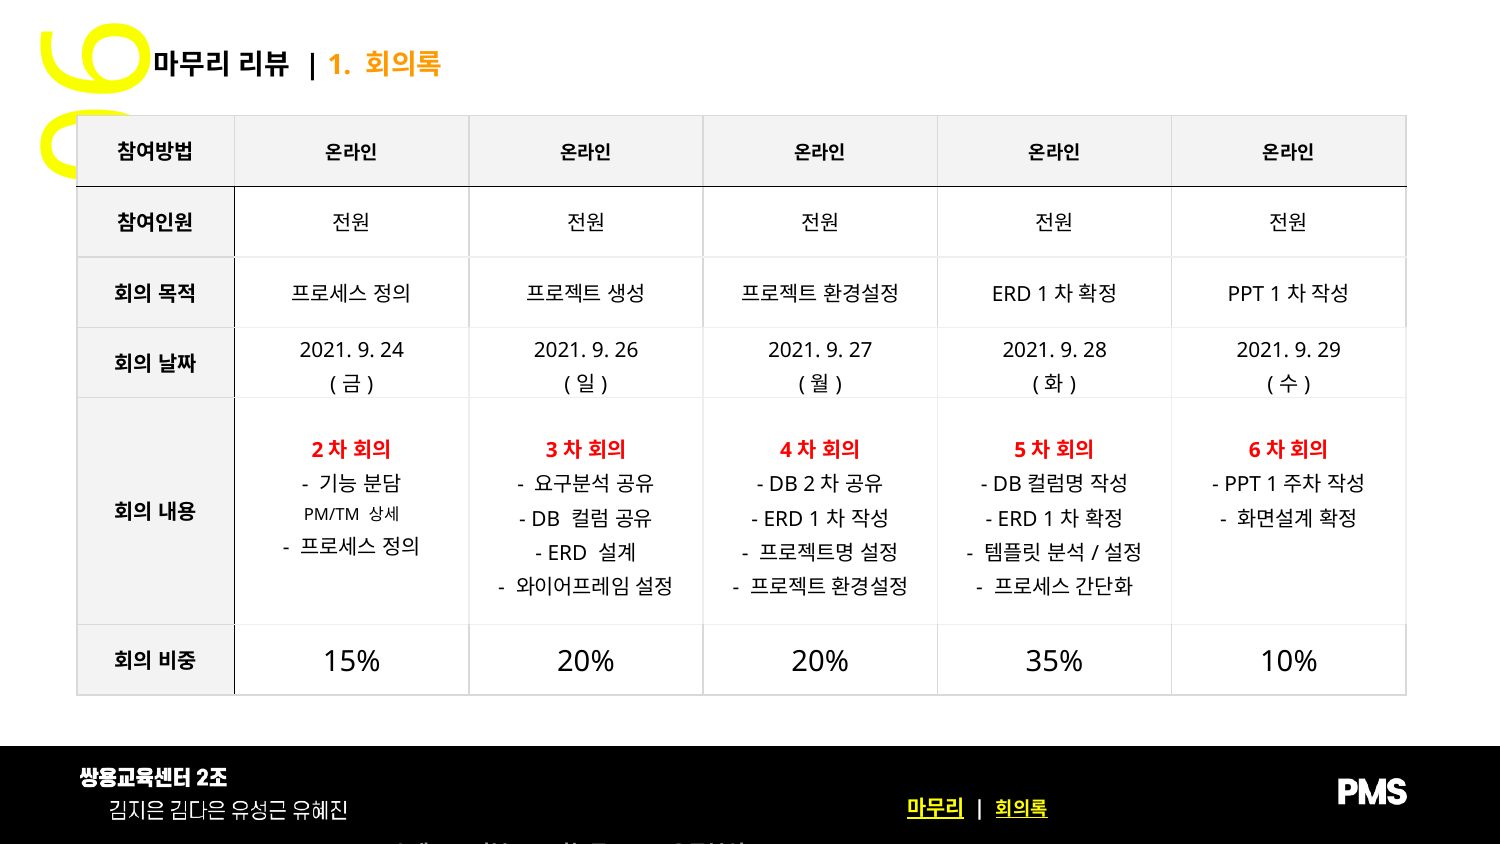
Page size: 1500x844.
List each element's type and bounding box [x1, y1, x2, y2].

table_cell [1172, 398, 1405, 624]
table_cell [704, 328, 937, 397]
table_header [704, 116, 937, 186]
table_cell [938, 398, 1171, 624]
table_cell [1172, 258, 1405, 327]
table_cell [78, 398, 234, 624]
table_cell [78, 328, 234, 397]
table_cell [938, 625, 1171, 694]
table_header [470, 116, 702, 186]
table_cell [470, 625, 702, 694]
text_box [0, 0, 650, 204]
table_cell [78, 187, 234, 256]
table_cell [938, 328, 1171, 397]
table_cell [470, 398, 702, 624]
table_cell [1172, 625, 1405, 694]
table_cell [78, 625, 234, 694]
table_cell [235, 258, 468, 327]
table_cell [704, 258, 937, 327]
table_cell [235, 398, 468, 624]
table_header [938, 116, 1171, 186]
table_cell [704, 187, 937, 256]
table_cell [704, 625, 937, 694]
table_cell [235, 187, 468, 256]
table_cell [938, 187, 1171, 256]
table_cell [1172, 328, 1405, 397]
table_cell [235, 328, 468, 397]
picture [0, 746, 1500, 844]
table_cell [235, 625, 468, 694]
table_cell [470, 187, 702, 256]
table_header [1172, 116, 1405, 186]
table_cell [704, 398, 937, 624]
table_cell [470, 258, 702, 327]
table_cell [1172, 187, 1405, 256]
table_cell [470, 328, 702, 397]
table_cell [78, 258, 234, 327]
table_header [78, 116, 234, 186]
table_cell [938, 258, 1171, 327]
table_header [235, 116, 468, 186]
